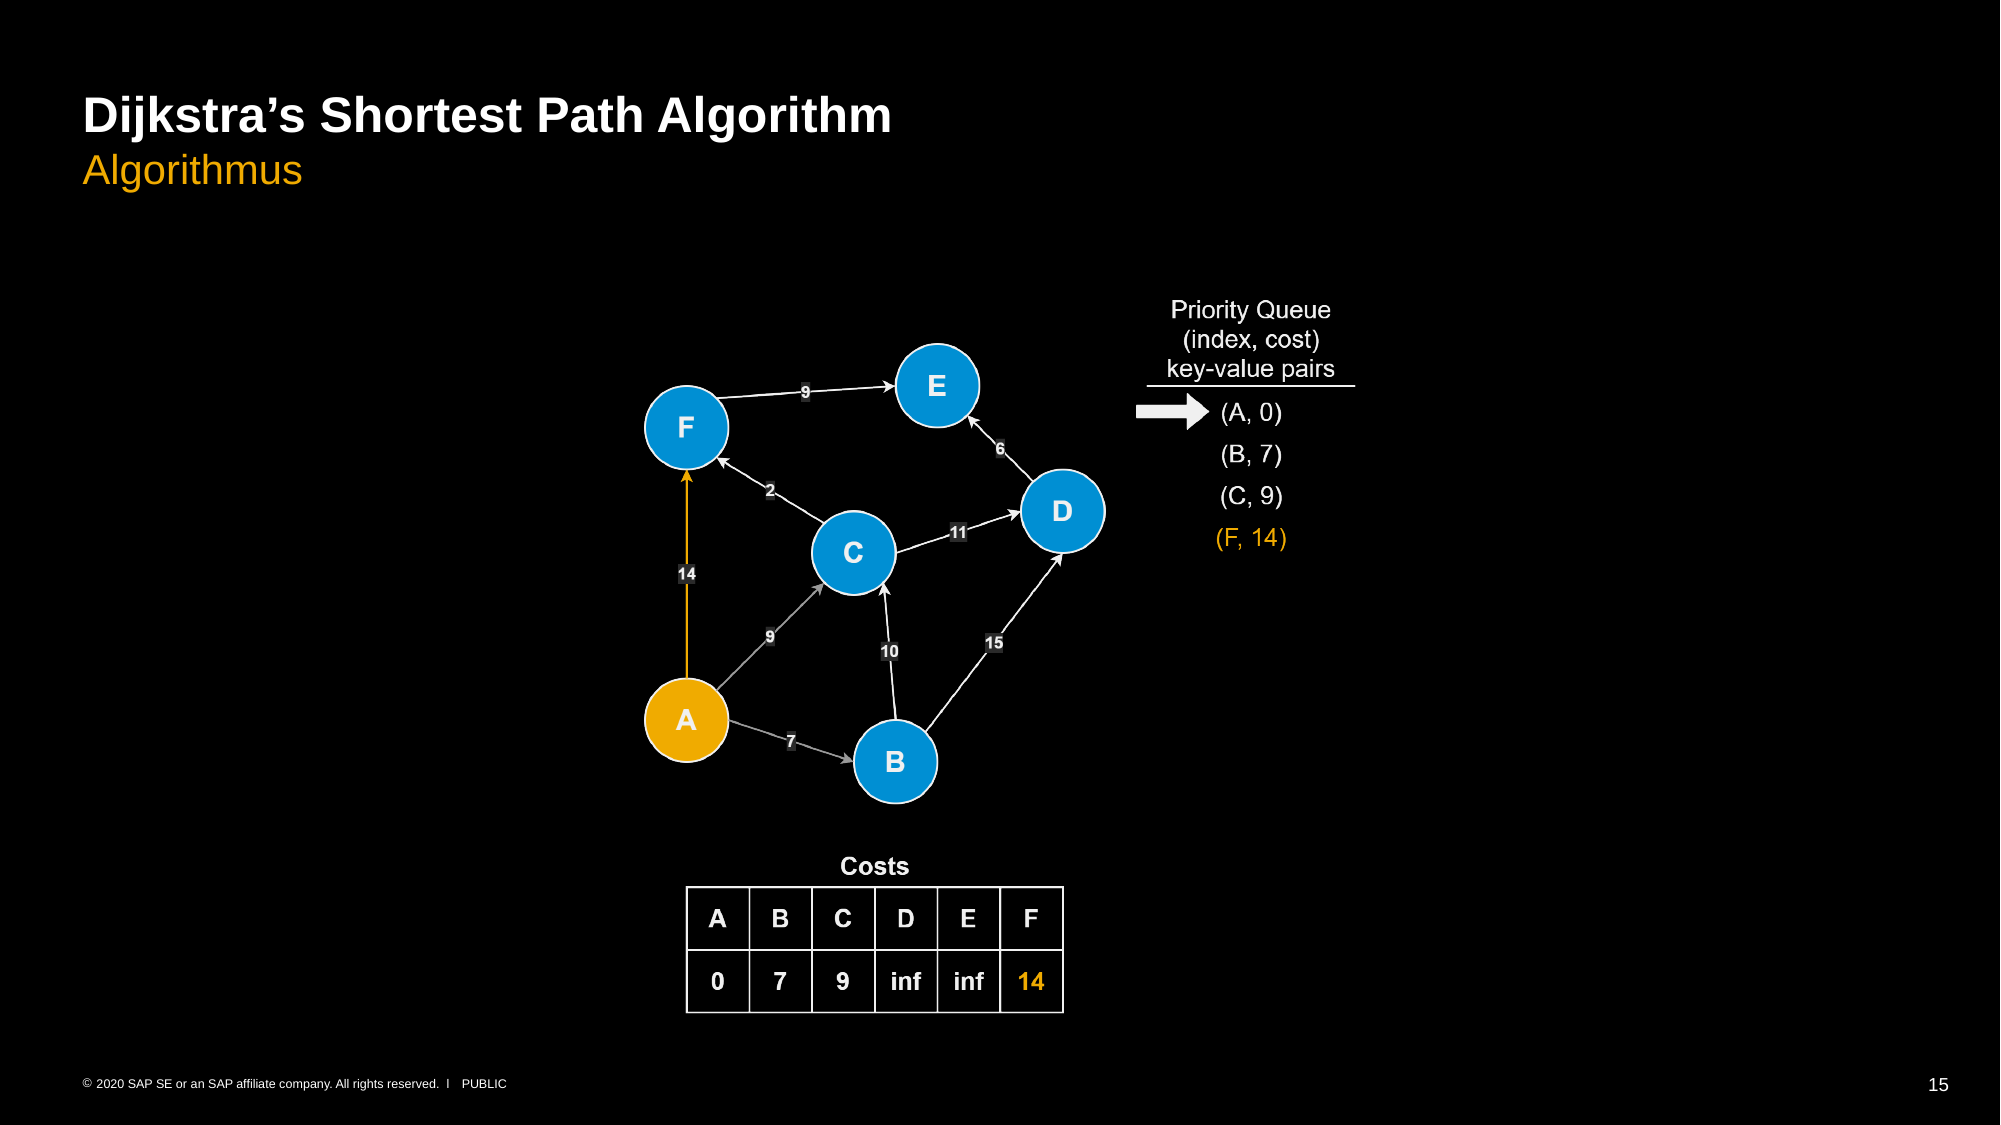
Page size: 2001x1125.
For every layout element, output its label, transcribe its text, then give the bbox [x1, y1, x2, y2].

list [617, 265, 1383, 1040]
title Dijkstra’s Shortest Path Algorithm Algorithmus [82, 82, 1918, 144]
